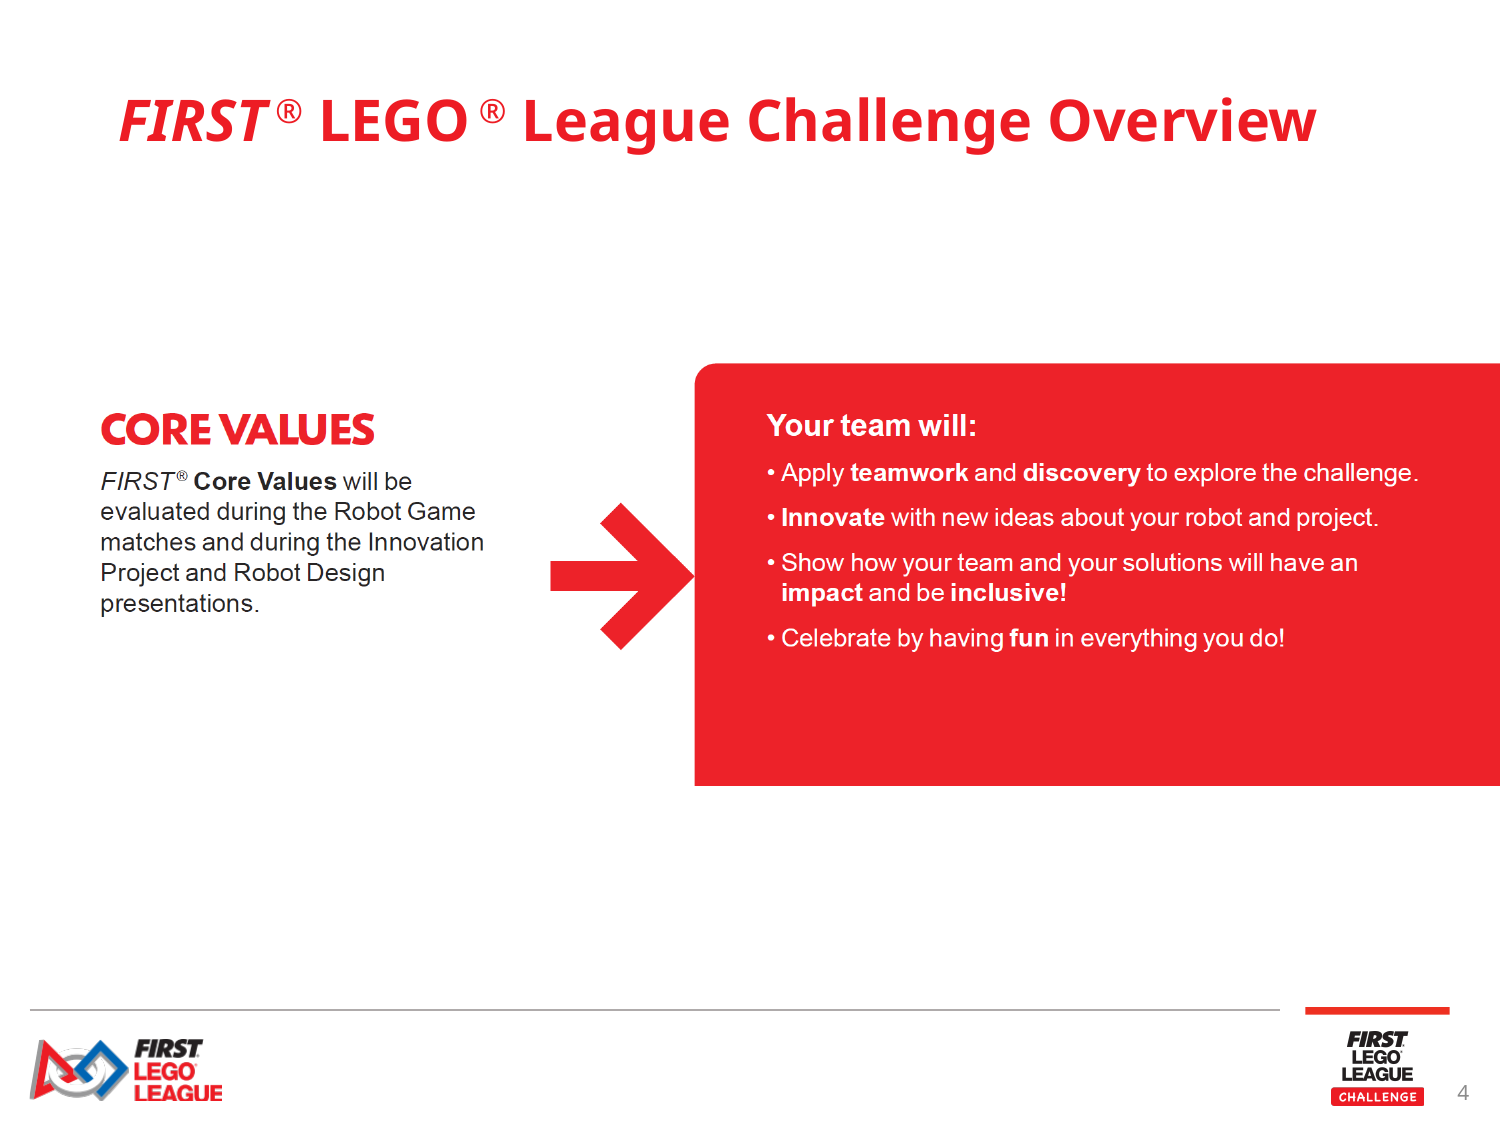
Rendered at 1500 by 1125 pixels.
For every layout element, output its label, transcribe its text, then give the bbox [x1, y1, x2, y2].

picture [0, 339, 1500, 786]
title FIRST ® LEGO ® League Challenge Overview [103, 59, 1397, 185]
slide_number 4 [1425, 1076, 1484, 1111]
